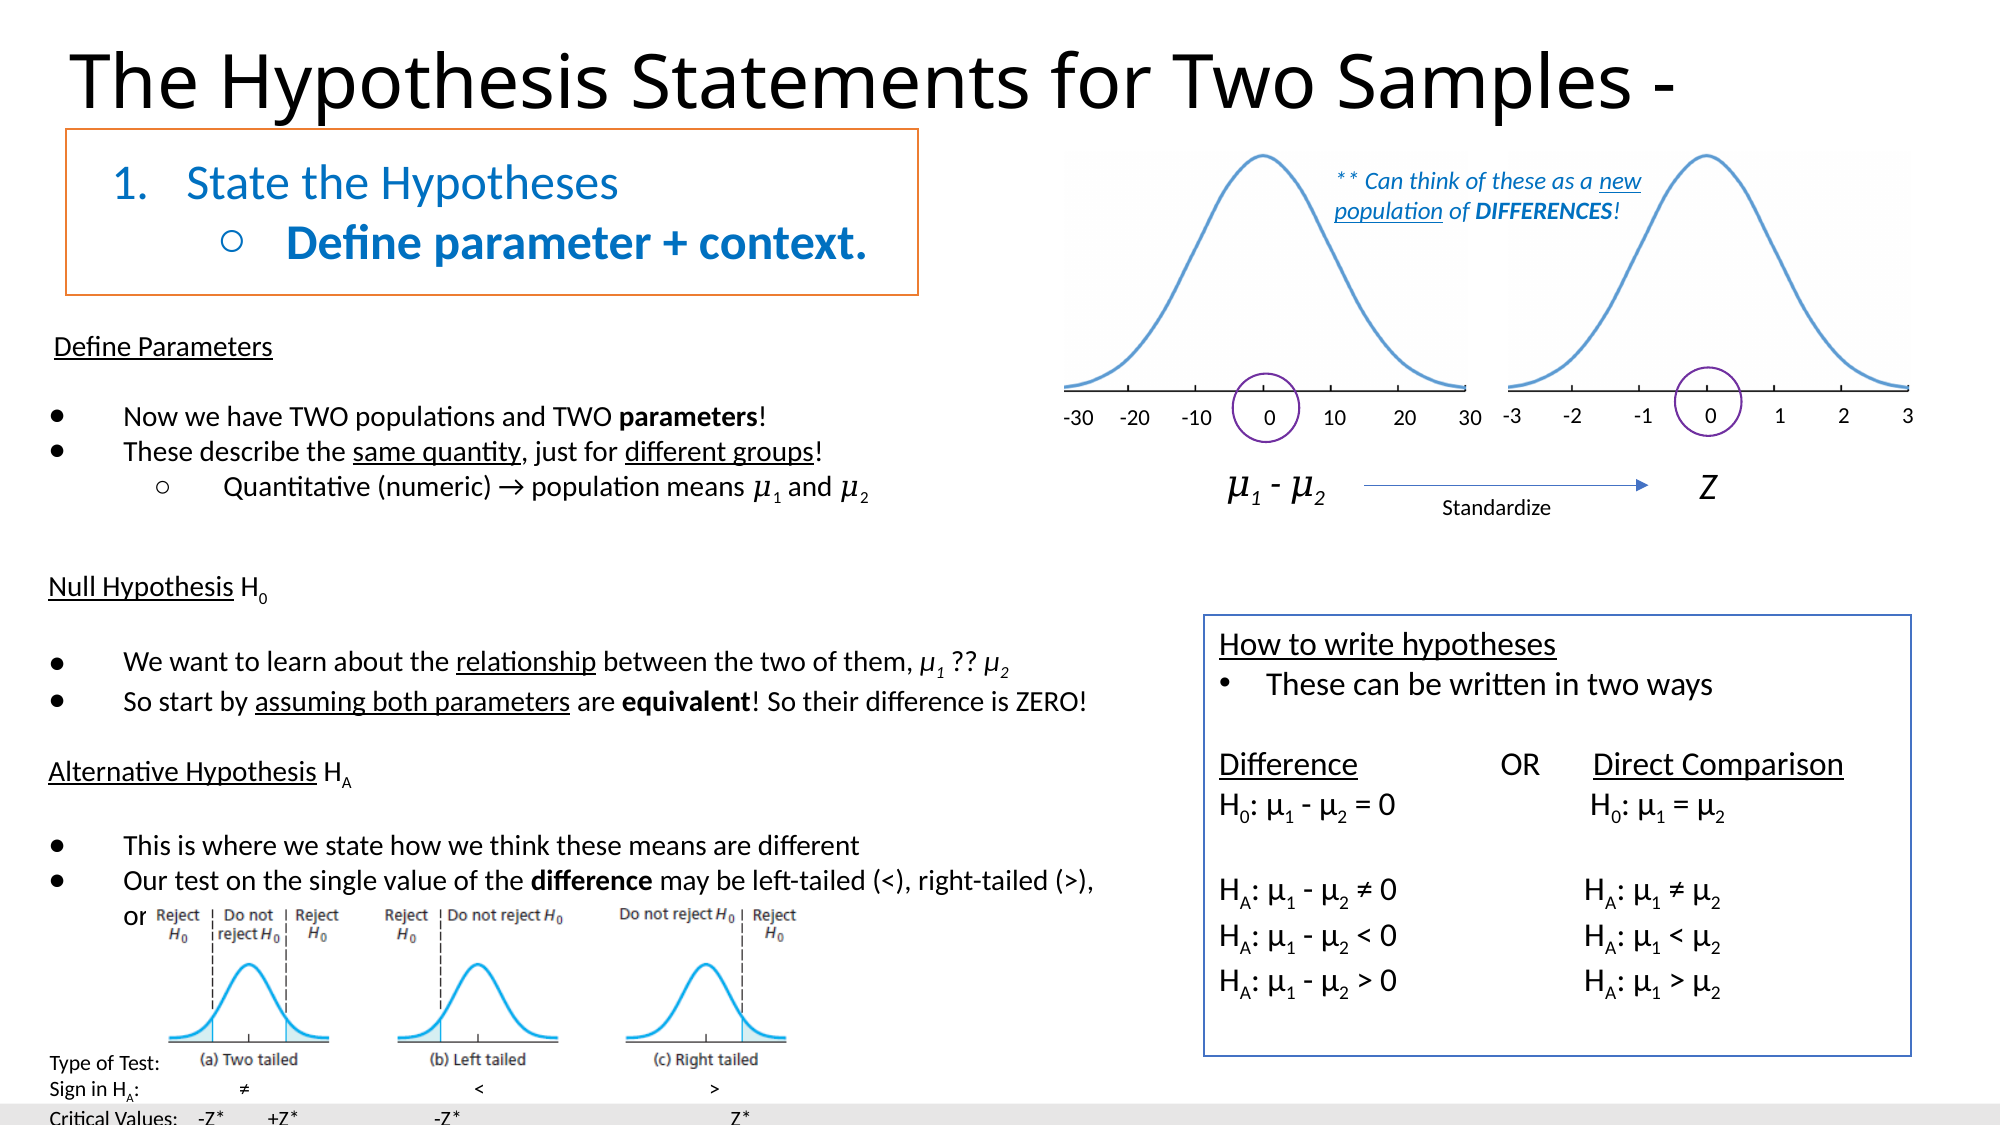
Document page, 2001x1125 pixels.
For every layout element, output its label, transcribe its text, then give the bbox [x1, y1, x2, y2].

list Define Parameters Now we have TWO populations and TWO parameters! These describe the same quantity, just for different groups! Quantitative (numeric) → population means 𝜇1 and 𝜇2 Null Hypothesis H0 We want to learn about the relationship between the two of them, µ1 ?? µ2 So start by assuming both parameters are equivalent! So their difference is ZERO! Alternative Hypothesis HA This is where we state how we think these means are different Our test on the single value of the difference may be left-tailed (<), right-tailed (>), or two-tailed (≠). [3, 307, 1125, 1055]
title The Hypothesis Statements for Two Samples - Review [49, 23, 1913, 149]
text_box How to write hypotheses These can be written in two ways Difference OR Direct Comparison H0: µ1 - µ2 = 0 H0: µ1 = µ2 HA: µ1 - µ2 ≠ 0 HA: µ1 ≠ µ2 HA: µ1 - µ2 < 0 HA: µ1 < µ2 HA: µ1 - µ2 > 0 HA: µ1 > µ2 [1203, 614, 1912, 1057]
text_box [34, 902, 1649, 1125]
text_box State the Hypotheses Define parameter + context. [65, 128, 919, 296]
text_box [1044, 151, 1932, 529]
